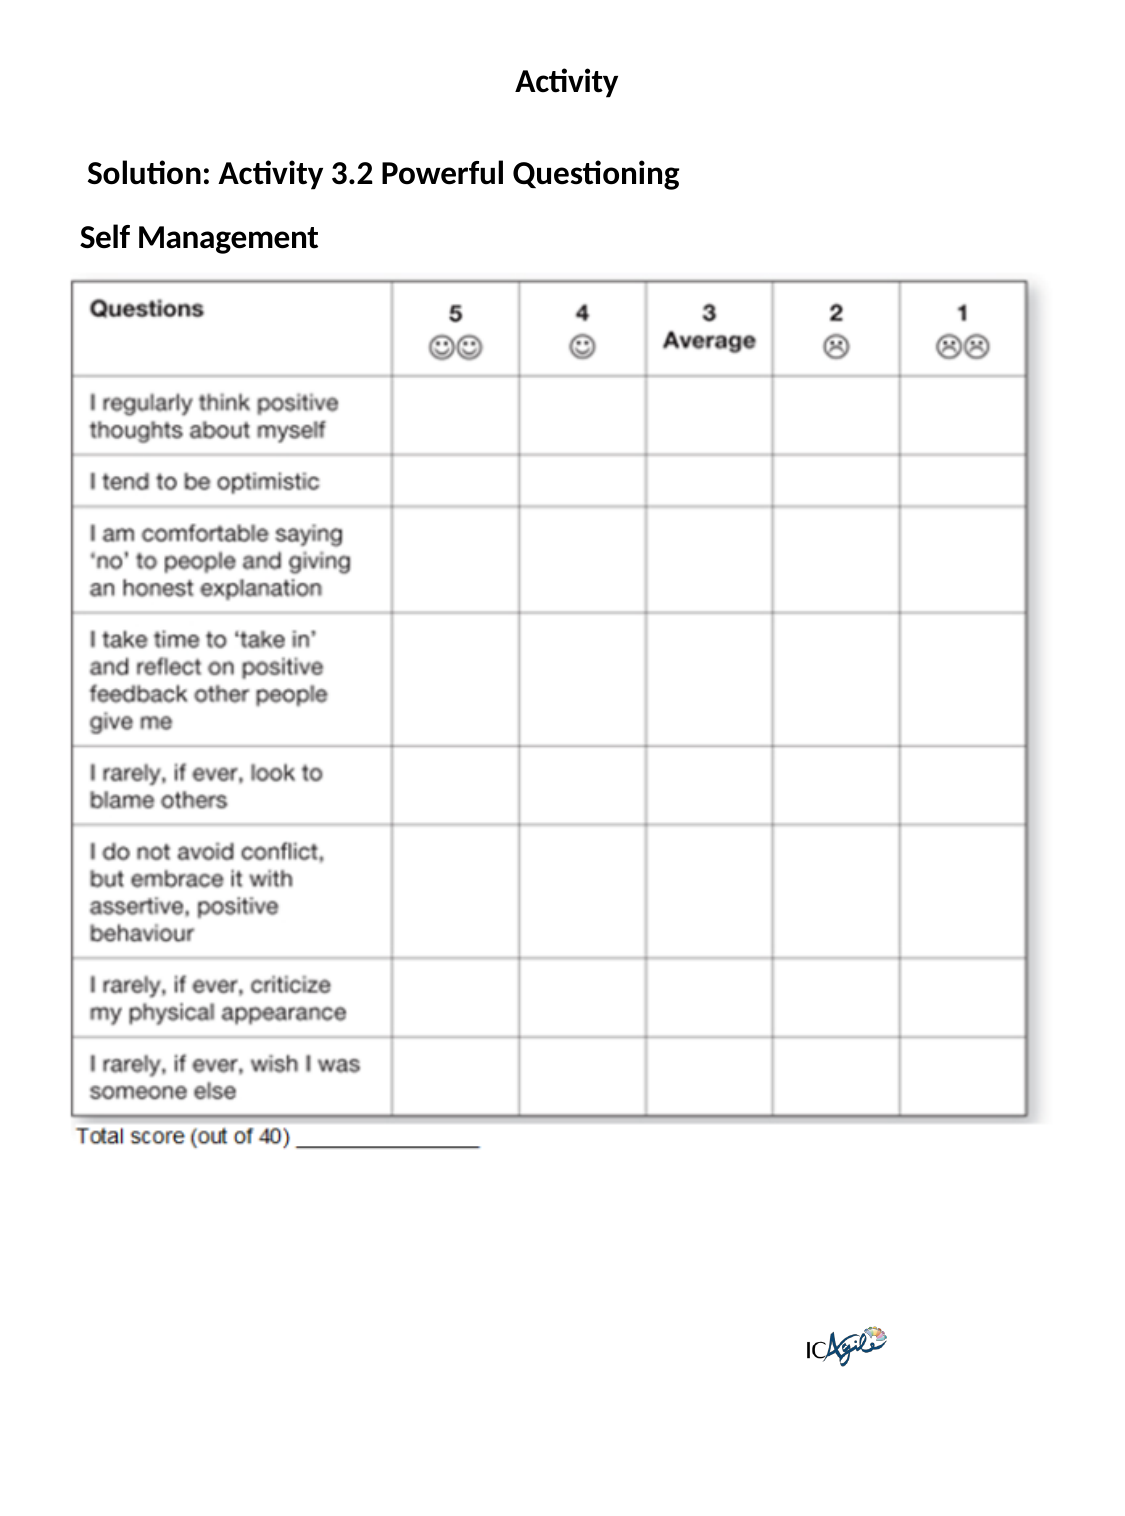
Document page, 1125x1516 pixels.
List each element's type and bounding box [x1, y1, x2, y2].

text_box [799, 1323, 893, 1369]
text_box [0, 215, 397, 256]
text_box [367, 59, 765, 100]
picture [67, 270, 1058, 1156]
text_box [72, 143, 703, 199]
